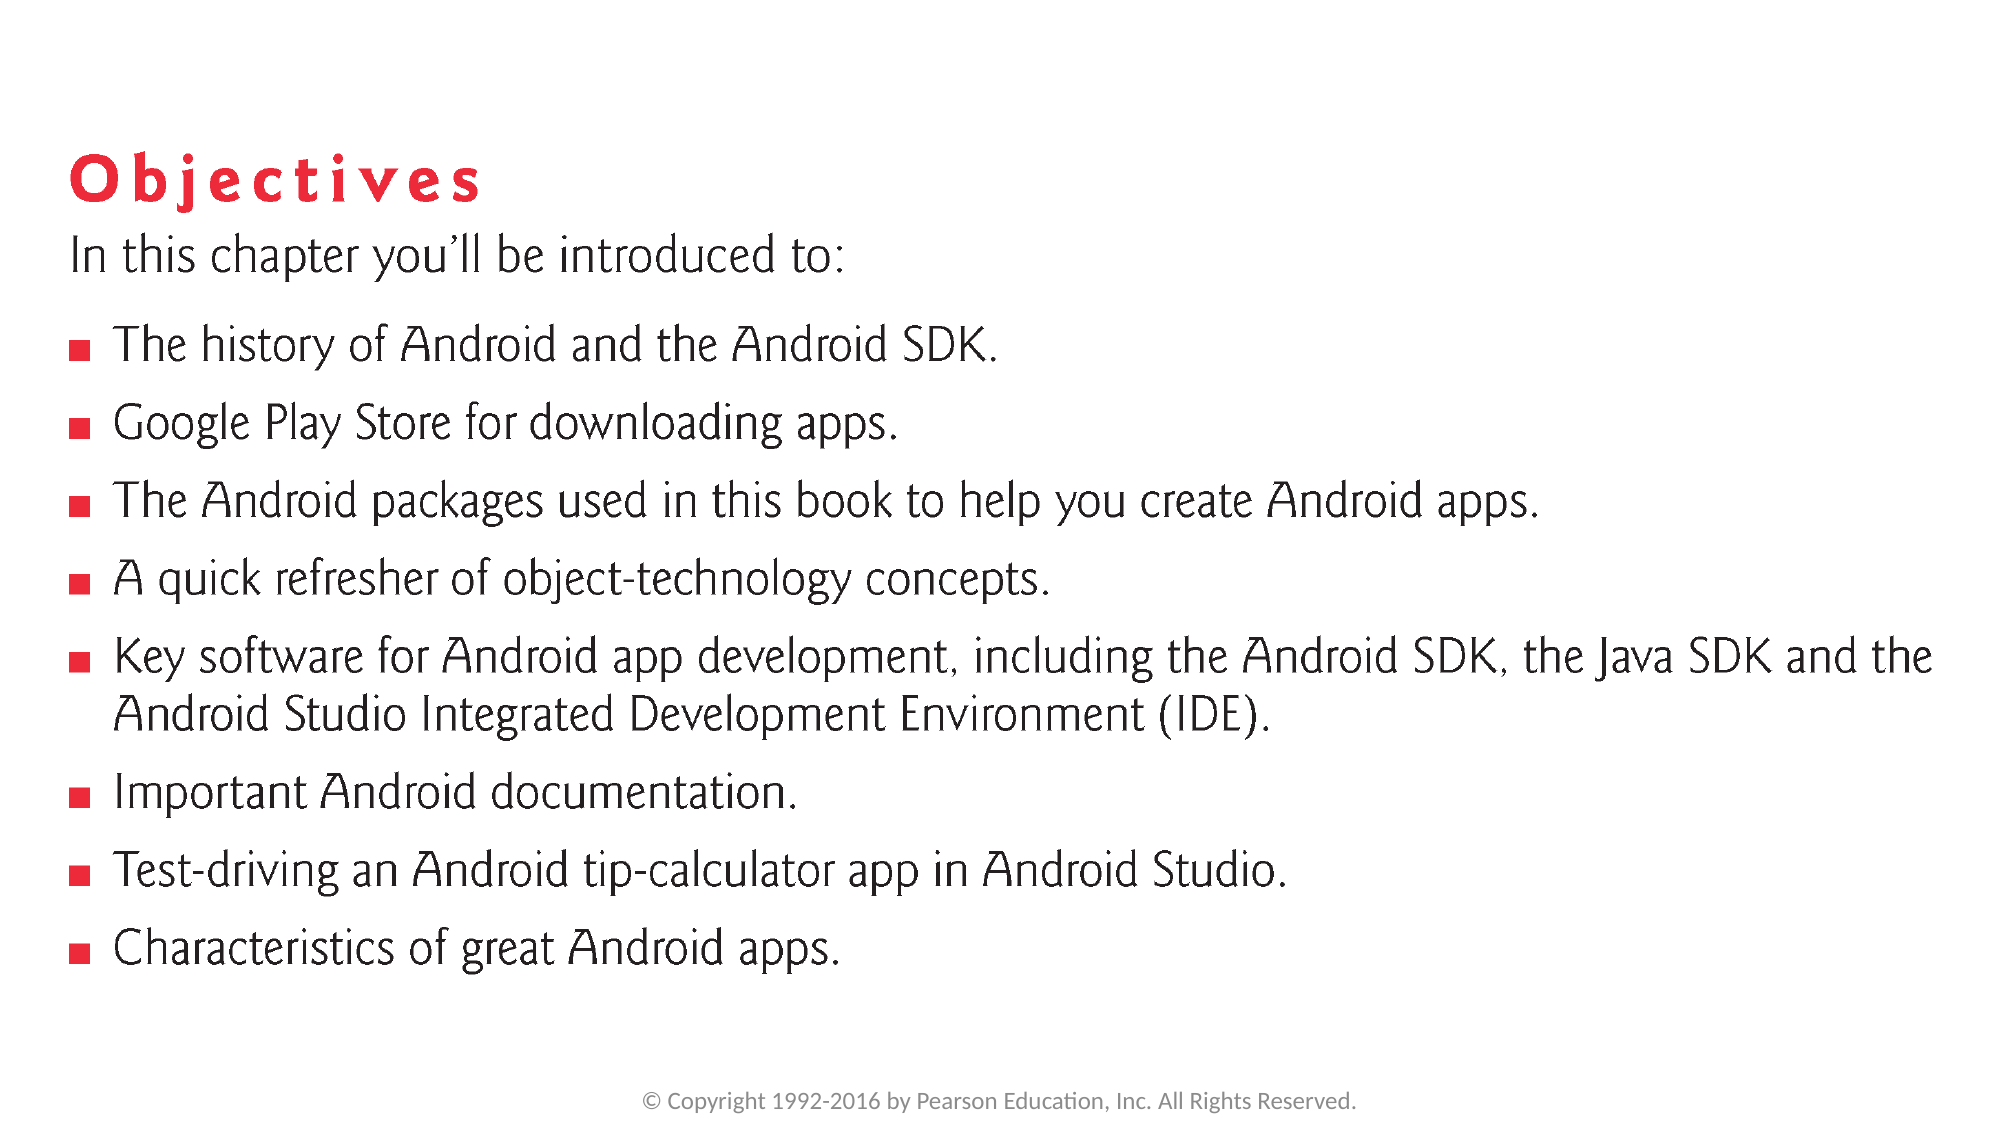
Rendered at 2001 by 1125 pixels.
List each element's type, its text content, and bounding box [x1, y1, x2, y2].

footer © Copyright 1992-2016 by Pearson Education, Inc. All Rights Reserved. [50, 1085, 1950, 1113]
picture [0, 82, 2000, 1043]
